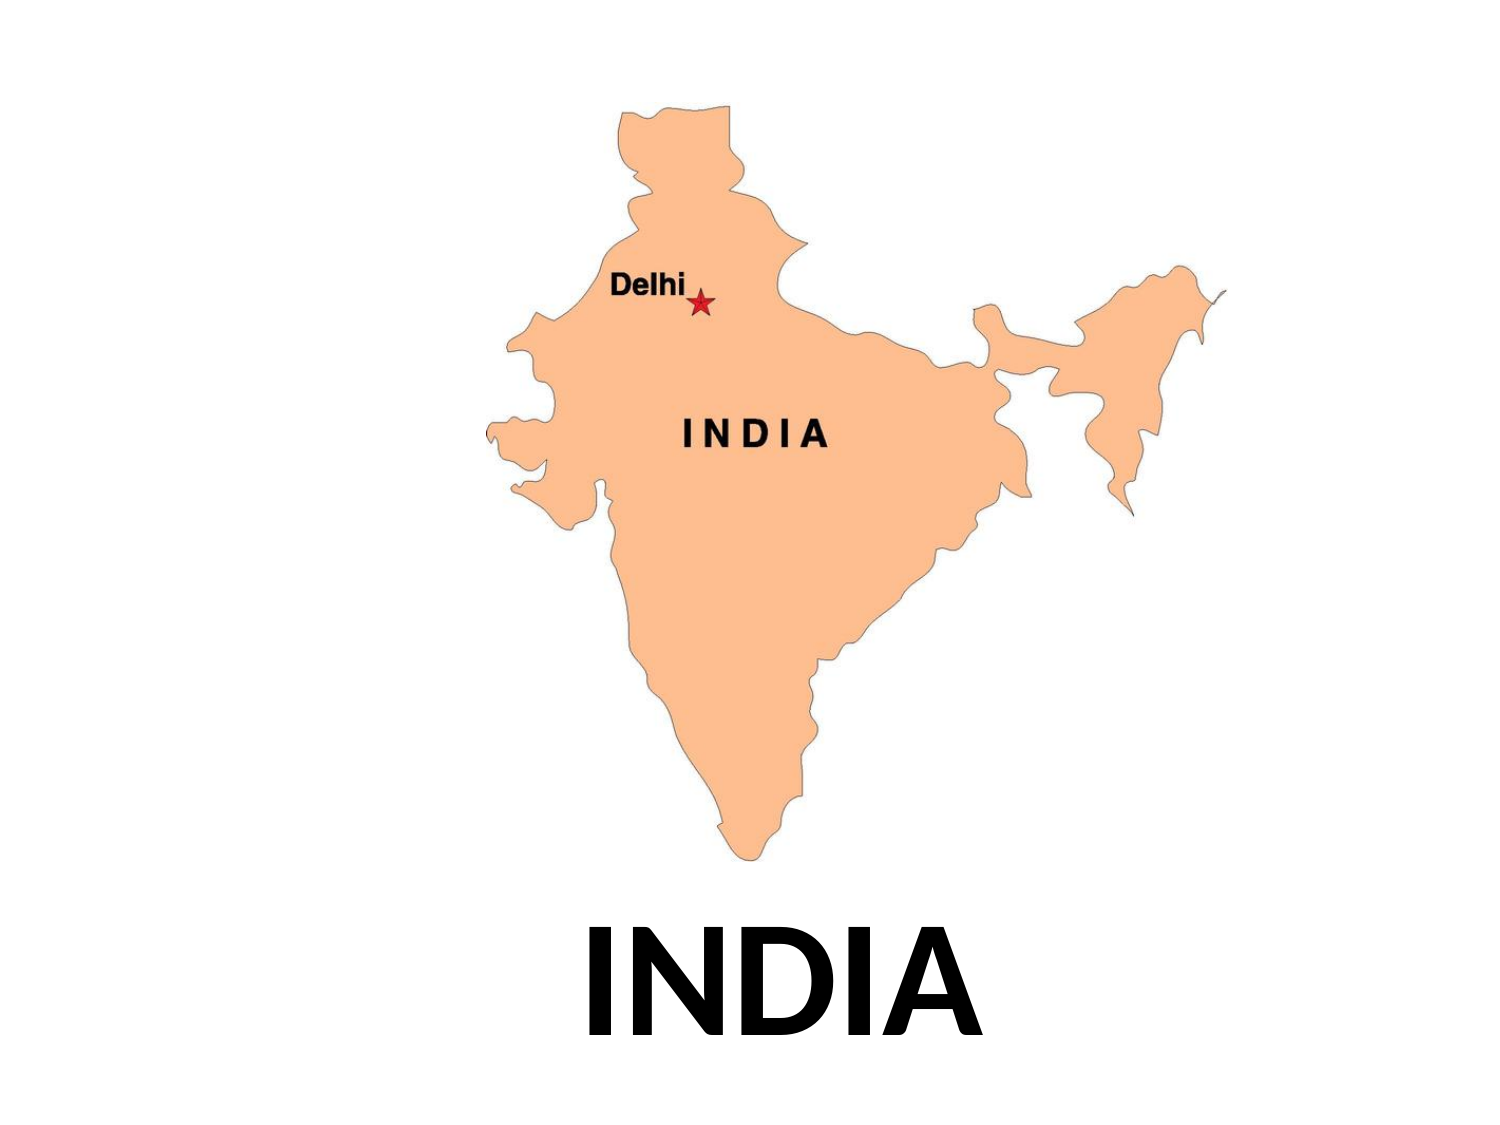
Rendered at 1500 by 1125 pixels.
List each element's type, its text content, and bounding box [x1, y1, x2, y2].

picture [485, 101, 1228, 862]
subtitle INDIA [256, 861, 1307, 1125]
